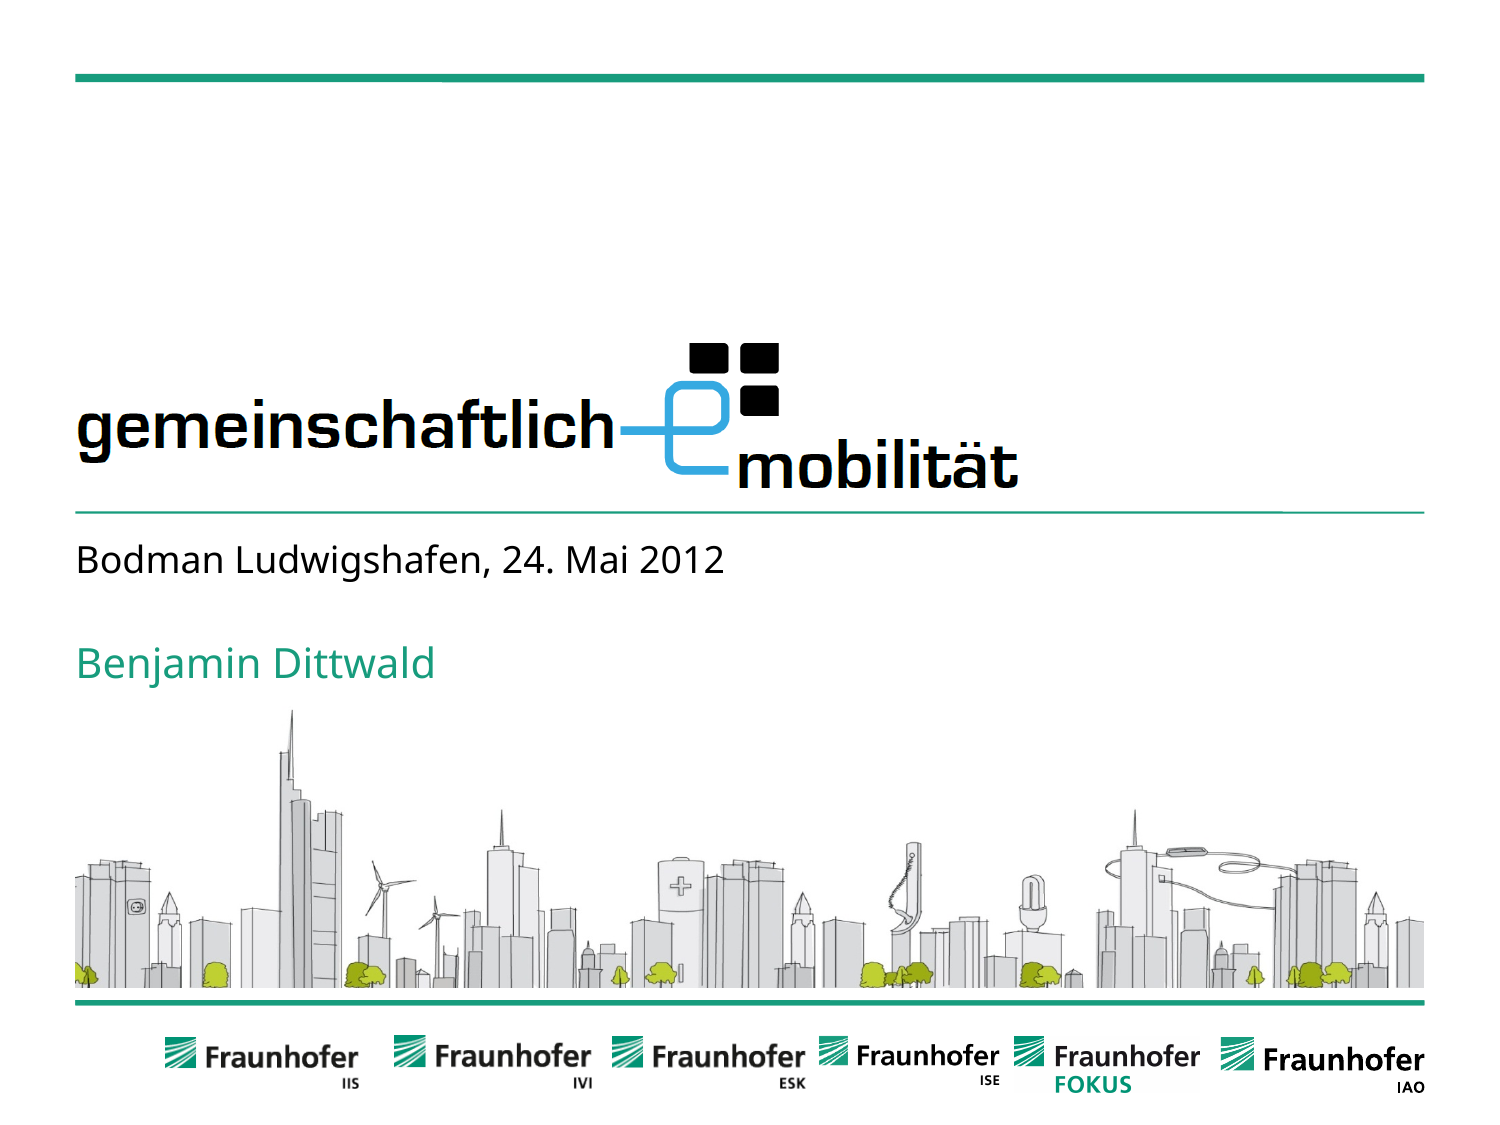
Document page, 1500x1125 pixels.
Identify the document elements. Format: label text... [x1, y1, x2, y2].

picture [612, 1036, 809, 1091]
picture [394, 1035, 595, 1091]
text_box Bodman Ludwigshafen, 24. Mai 2012 Benjamin Dittwald [75, 536, 1446, 713]
picture [165, 1037, 362, 1091]
picture [58, 315, 1034, 504]
picture [1014, 1036, 1200, 1093]
picture [817, 1034, 1000, 1086]
picture [75, 683, 1425, 988]
